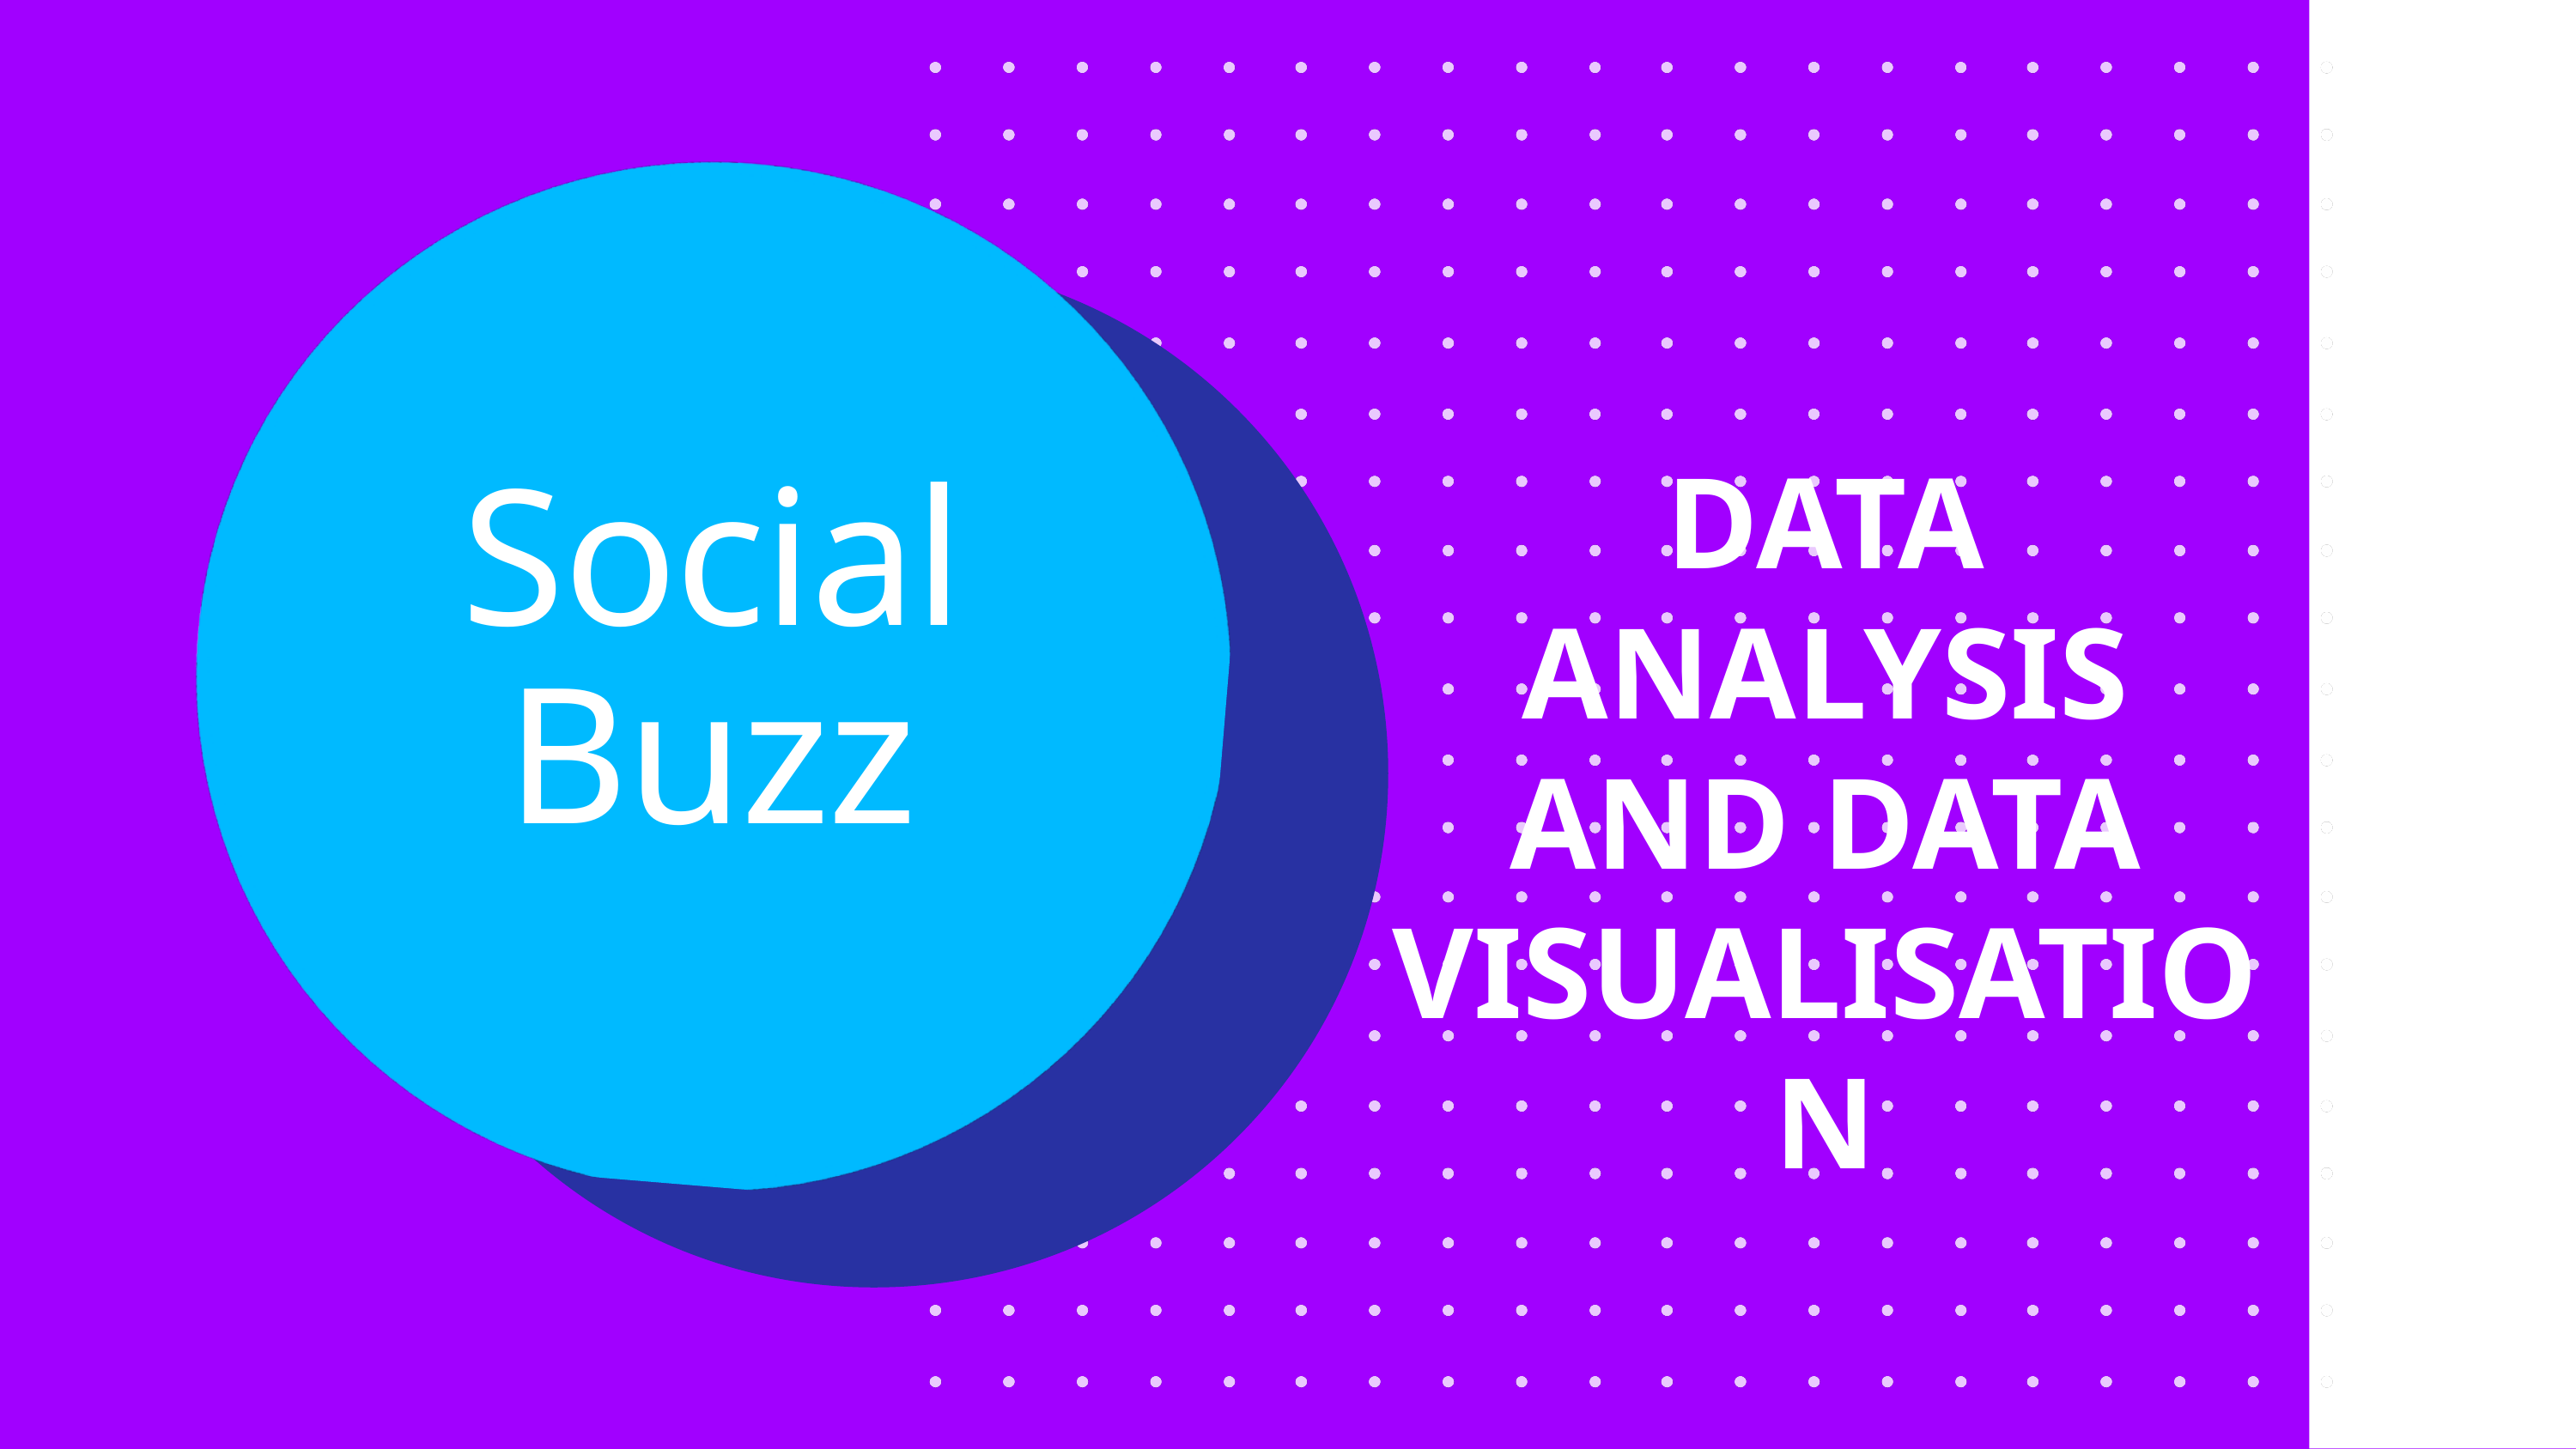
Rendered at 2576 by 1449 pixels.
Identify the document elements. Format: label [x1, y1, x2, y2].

text_box [2309, 0, 2576, 1449]
text_box [921, 57, 2337, 1392]
text_box [155, 115, 1388, 1288]
